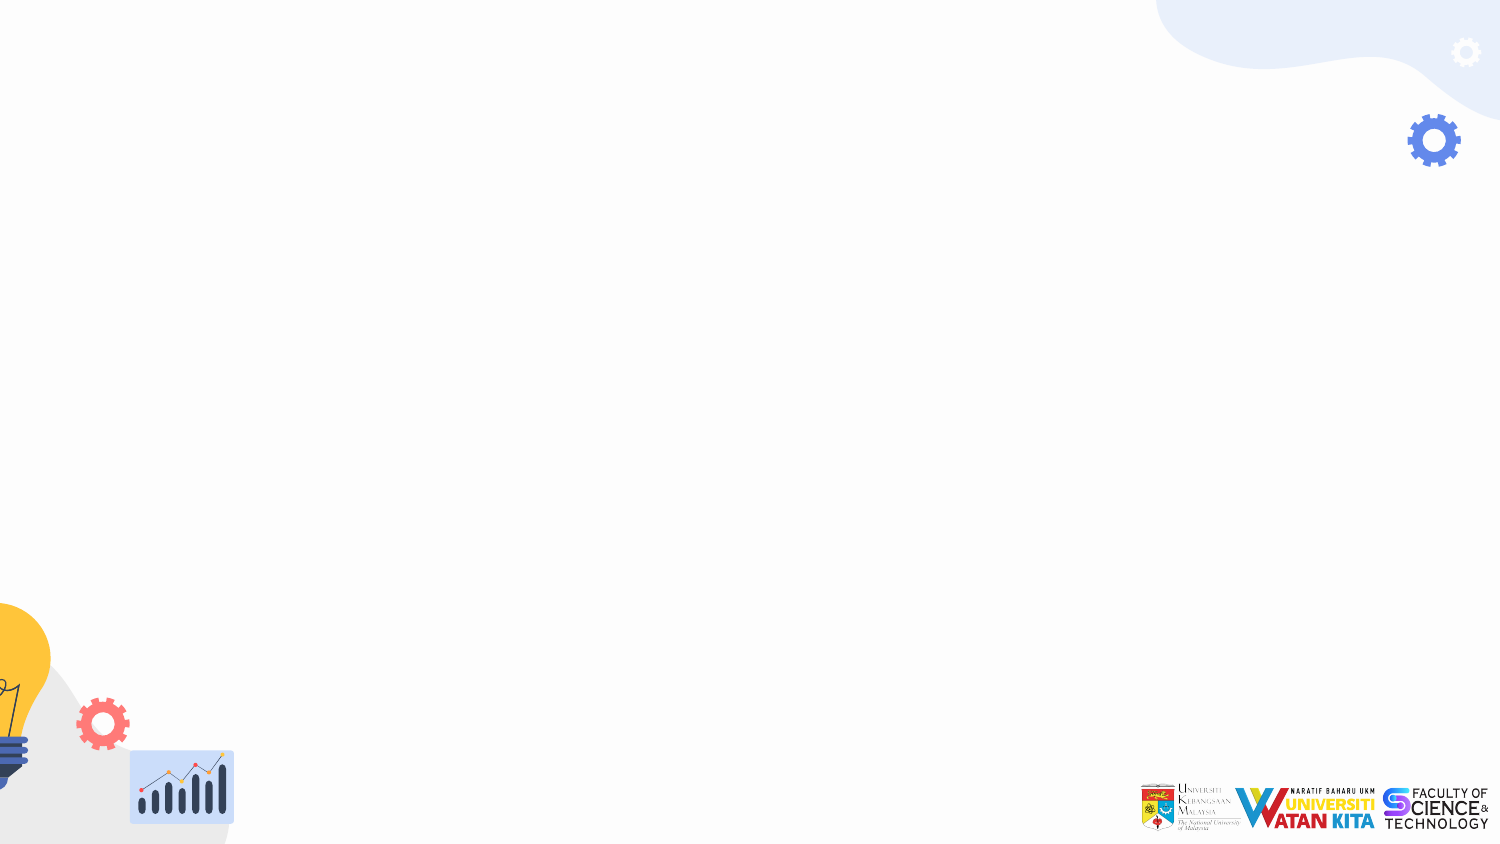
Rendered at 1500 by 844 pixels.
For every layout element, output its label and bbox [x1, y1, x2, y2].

picture [1129, 773, 1500, 844]
